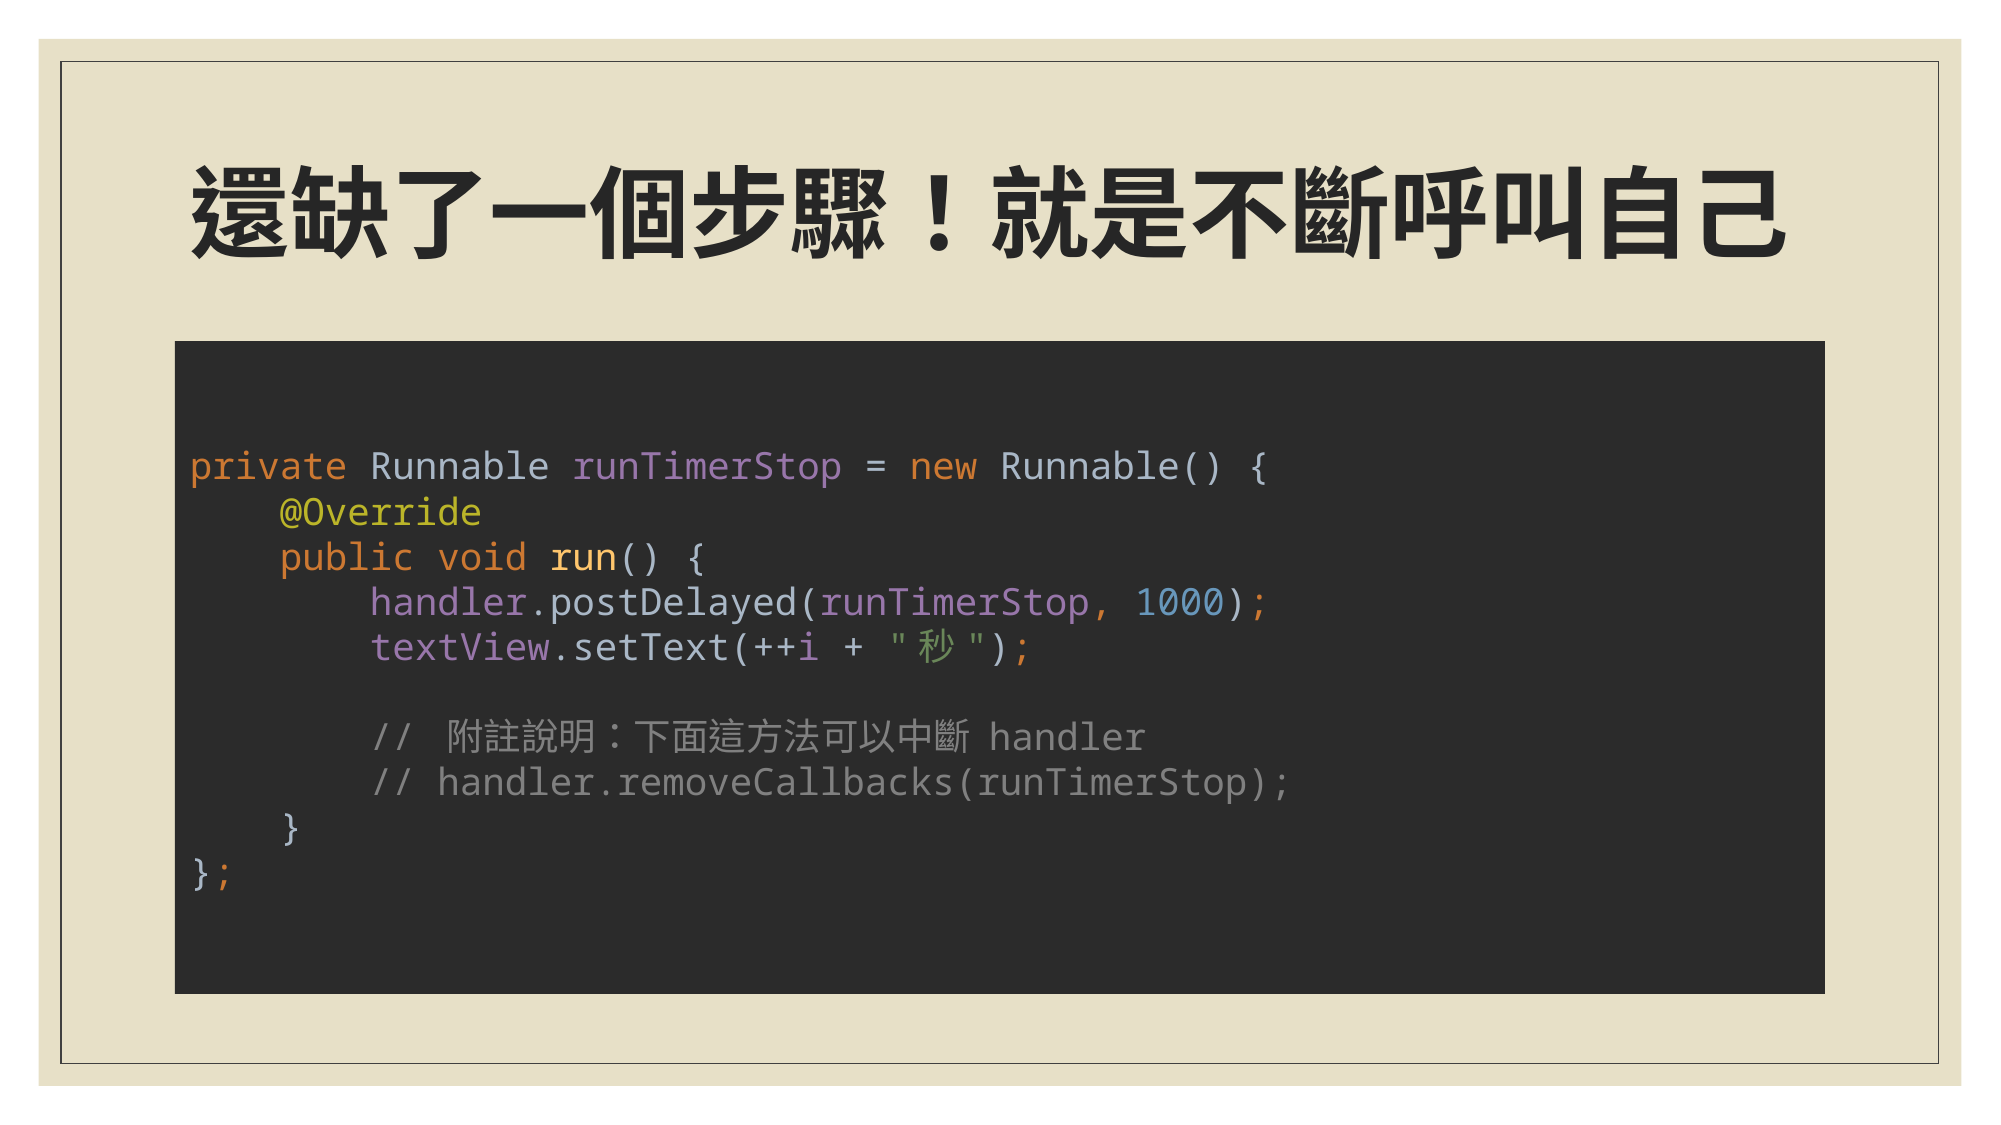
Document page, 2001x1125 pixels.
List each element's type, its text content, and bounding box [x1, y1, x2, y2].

list private Runnable runTimerStop = new Runnable() { @Override public void run() { handler.postDelayed(runTimerStop, 1000); textView.setText(++i + "秒"); // 附註說明：下面這方法可以中斷 handler // handler.removeCallbacks(runTimerStop); } }; [174, 341, 1825, 994]
title 還缺了一個步驟！就是不斷呼叫自己 [174, 105, 1825, 331]
